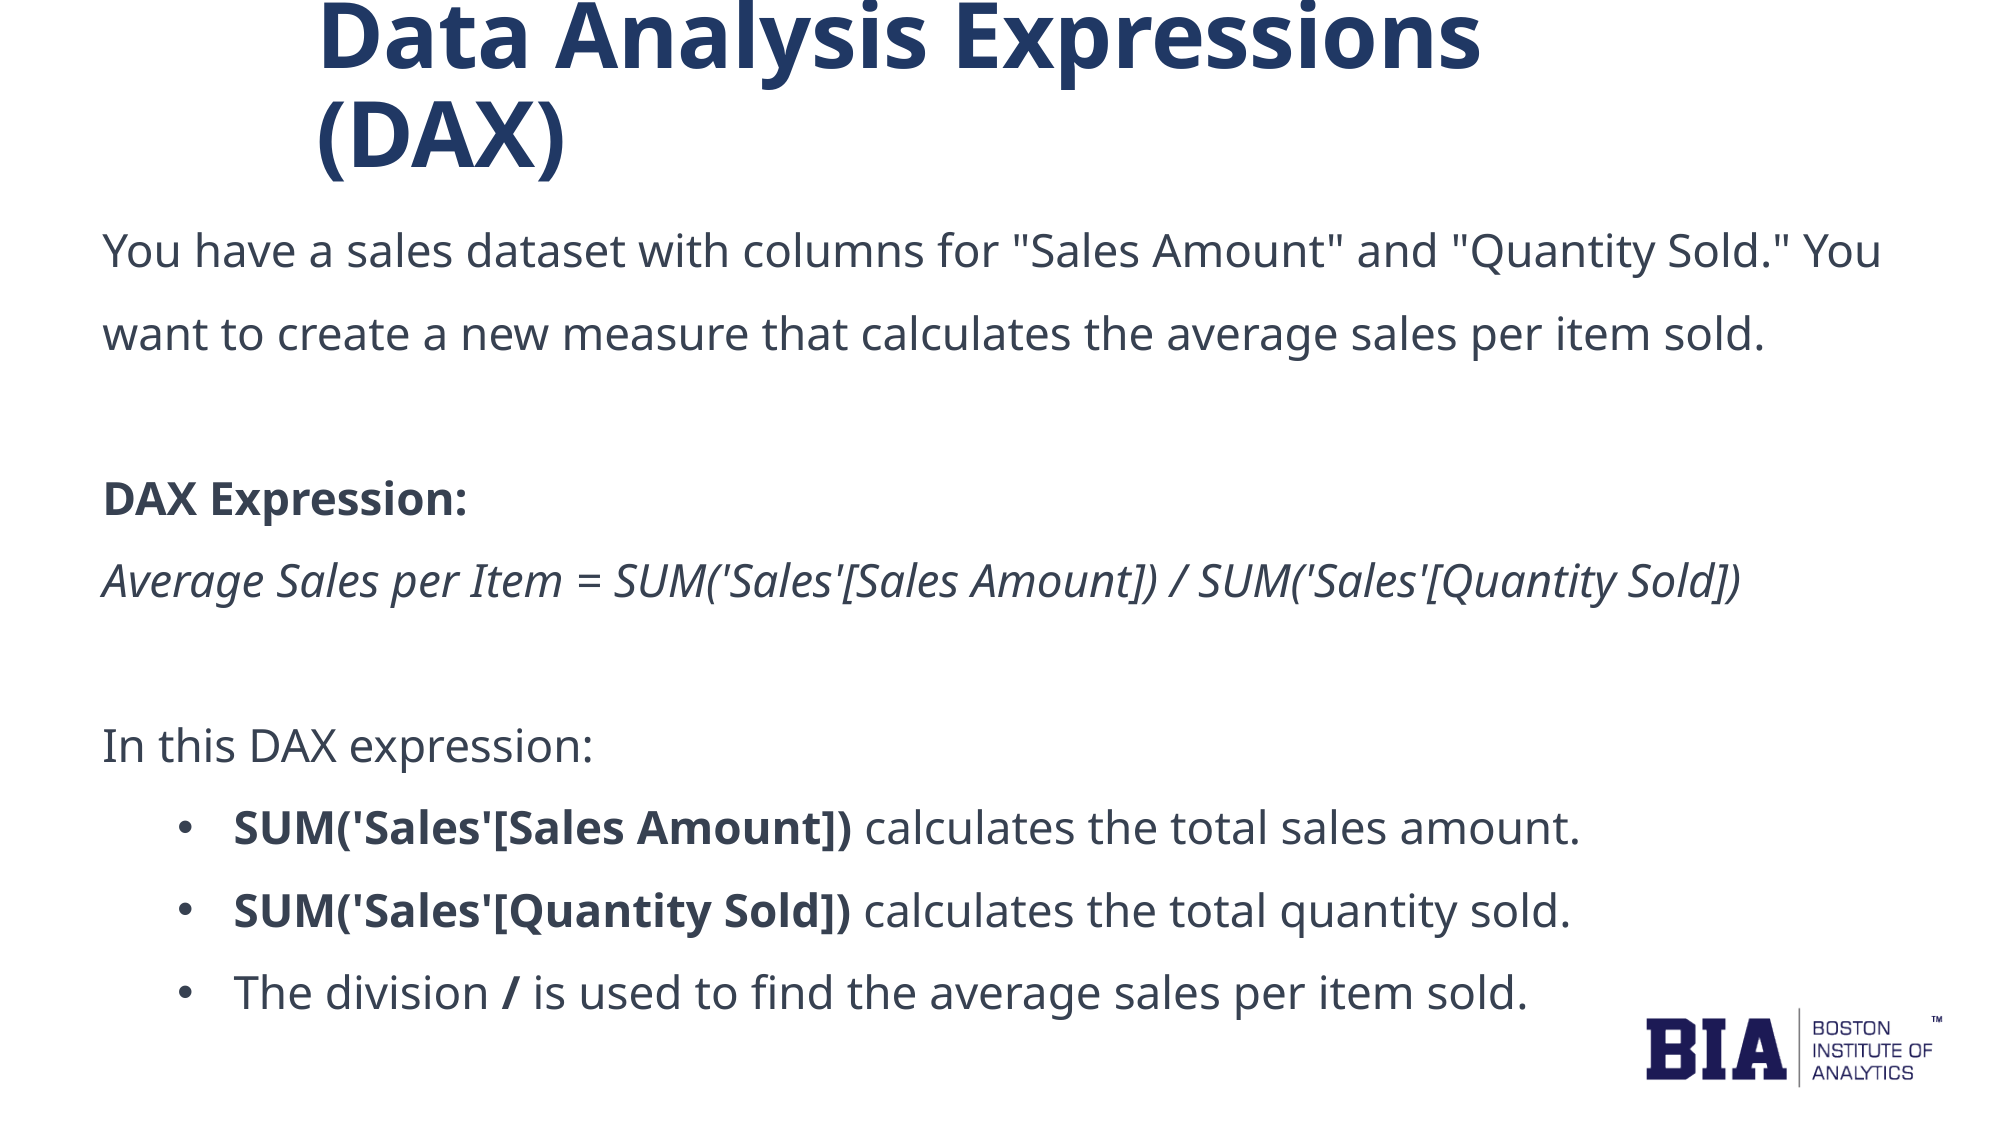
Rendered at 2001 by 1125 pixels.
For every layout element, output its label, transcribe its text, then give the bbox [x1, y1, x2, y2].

text_box Data Analysis Expressions (DAX) [314, 0, 1745, 186]
text_box You have a sales dataset with columns for "Sales Amount" and "Quantity Sold." You want to create a new measure that calculates the average sales per item sold. DAX Expression: Average Sales per Item = SUM('Sales'[Sales Amount]) / SUM('Sales'[Quantity Sold]) In this DAX expression: SUM('Sales'[Sales Amount]) calculates the total sales amount. SUM('Sales'[Quantity Sold]) calculates the total quantity sold. The division / is used to find the average sales per item sold. [87, 186, 1913, 1027]
picture [1624, 1000, 1957, 1095]
